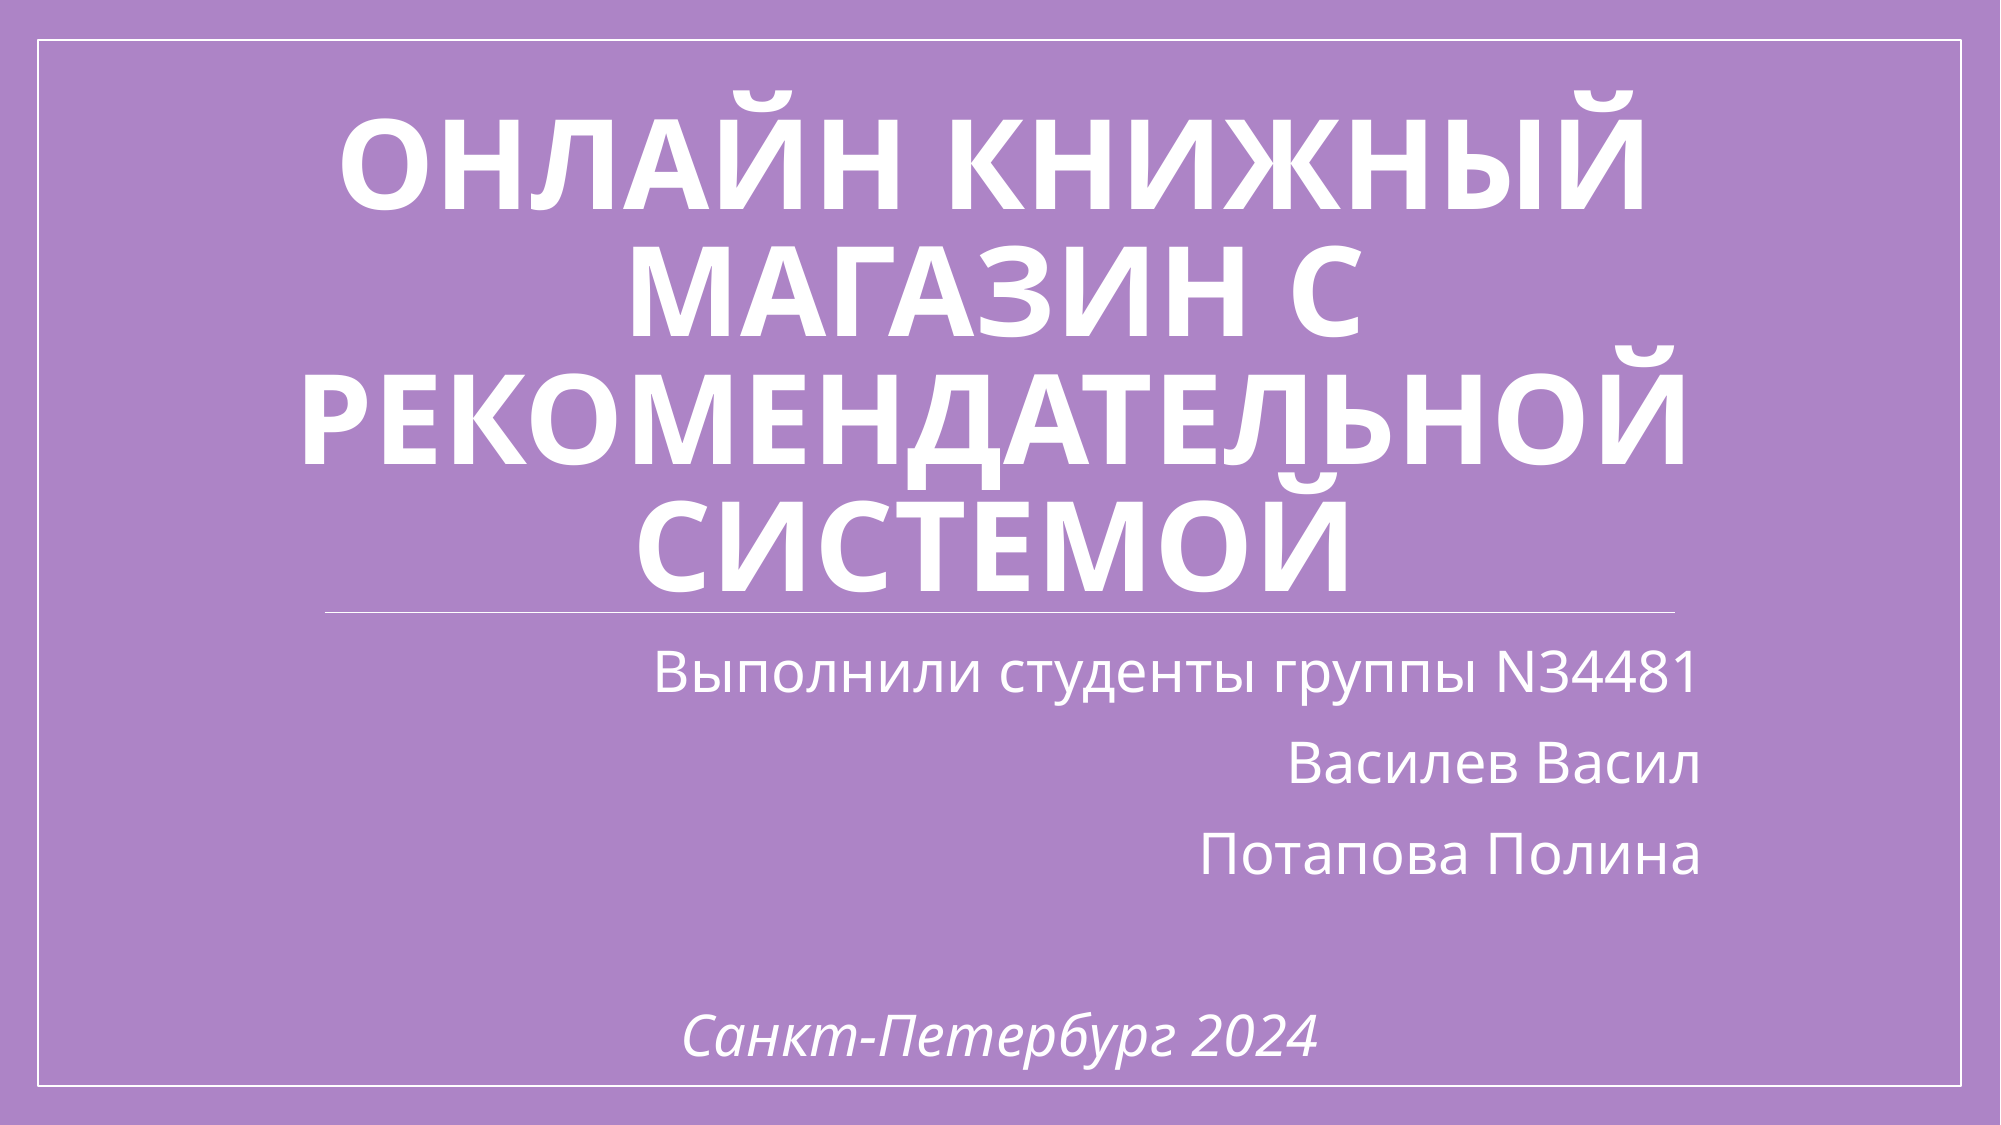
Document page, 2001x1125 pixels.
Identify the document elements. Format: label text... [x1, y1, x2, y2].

subtitle Выполнили студенты группы N34481 Василев Васил Потапова Полина Санкт-Петербург 2024 [280, 634, 1719, 1080]
title Онлайн книжный магазин с рекомендательной системой [172, 45, 1818, 625]
